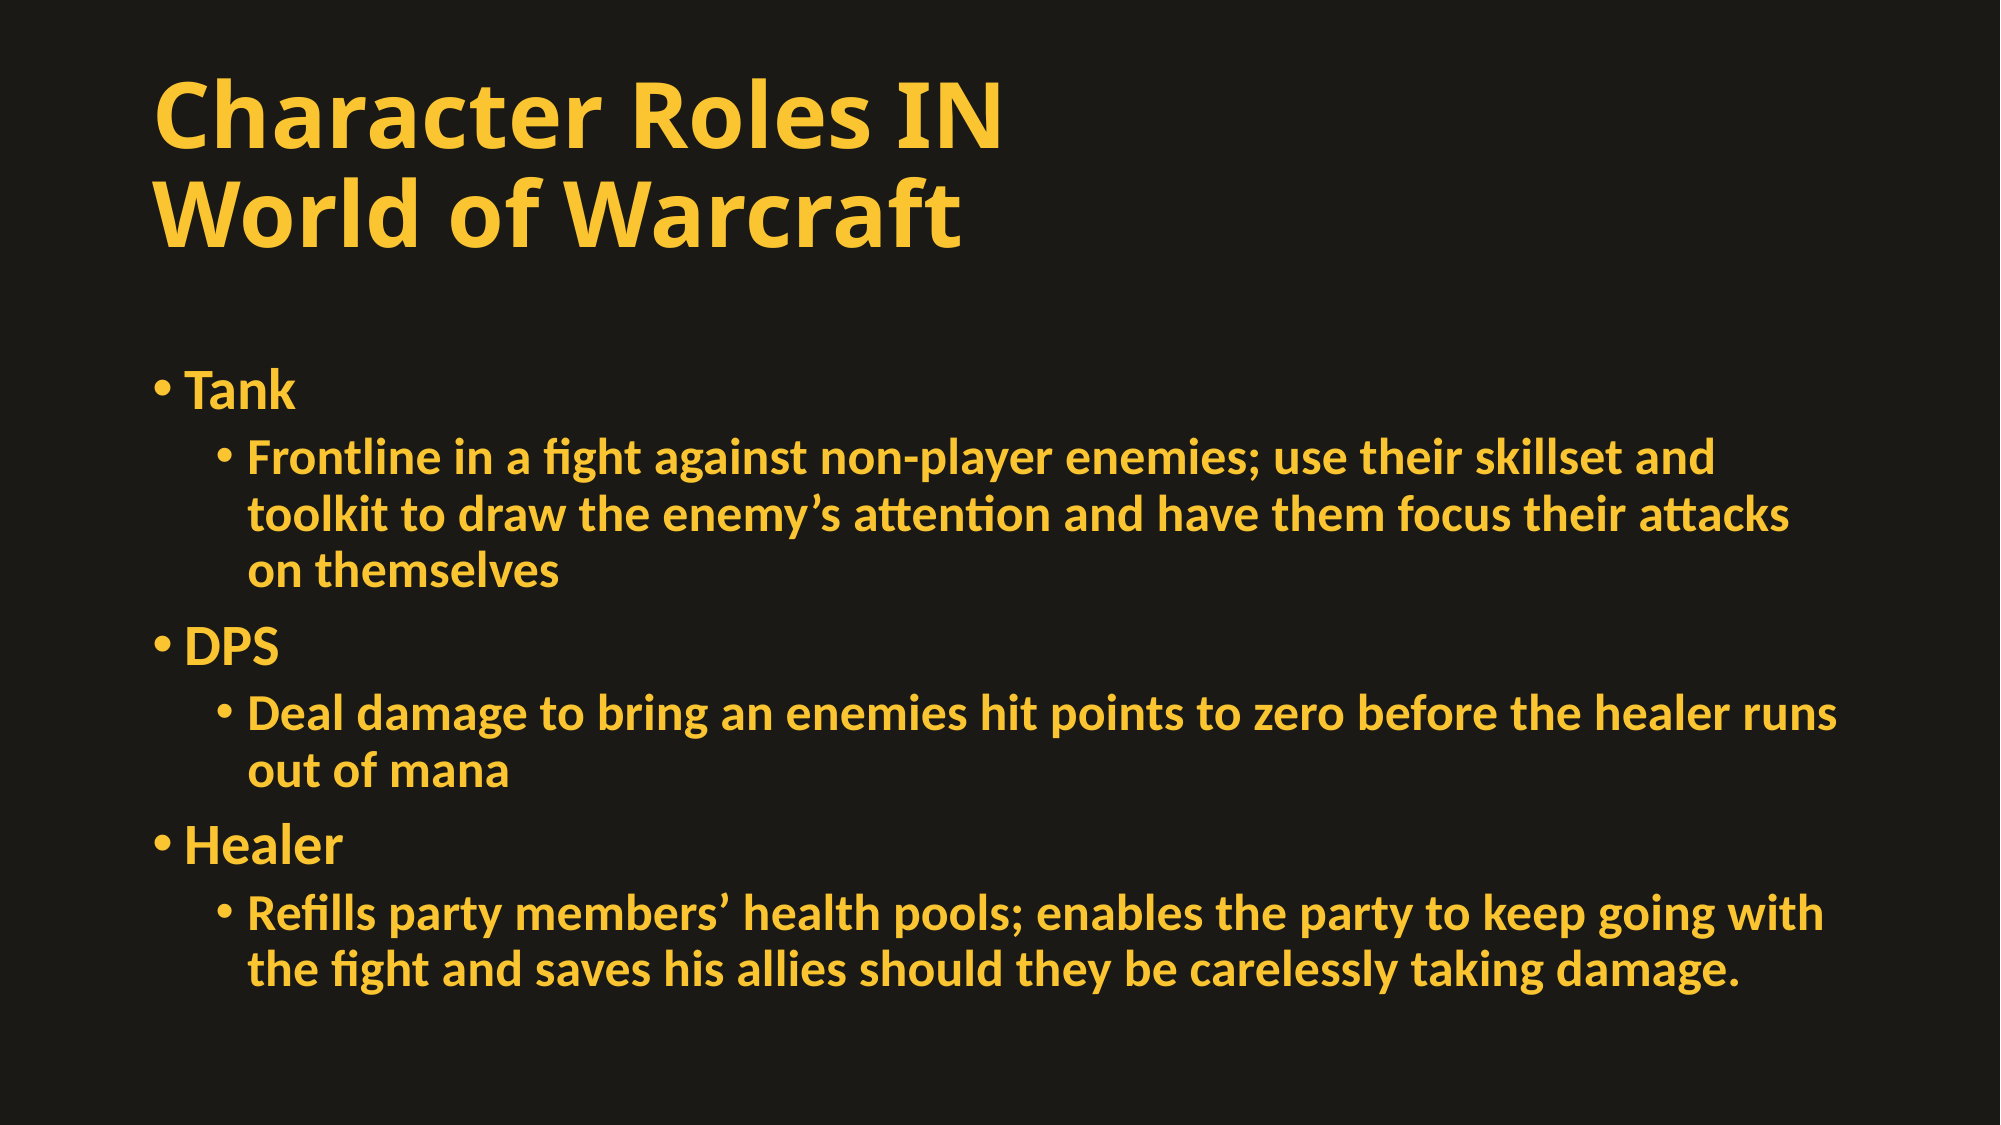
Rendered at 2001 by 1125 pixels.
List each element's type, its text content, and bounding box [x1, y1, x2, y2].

list Tank Frontline in a fight against non-player enemies; use their skillset and toolkit to draw the enemy’s attention and have them focus their attacks on themselves DPS Deal damage to bring an enemies hit points to zero before the healer runs out of mana Healer Refills party members’ health pools; enables the party to keep going with the fight and saves his allies should they be carelessly taking damage. [137, 351, 1863, 1066]
title Character Roles IN World of Warcraft [137, 59, 1863, 278]
